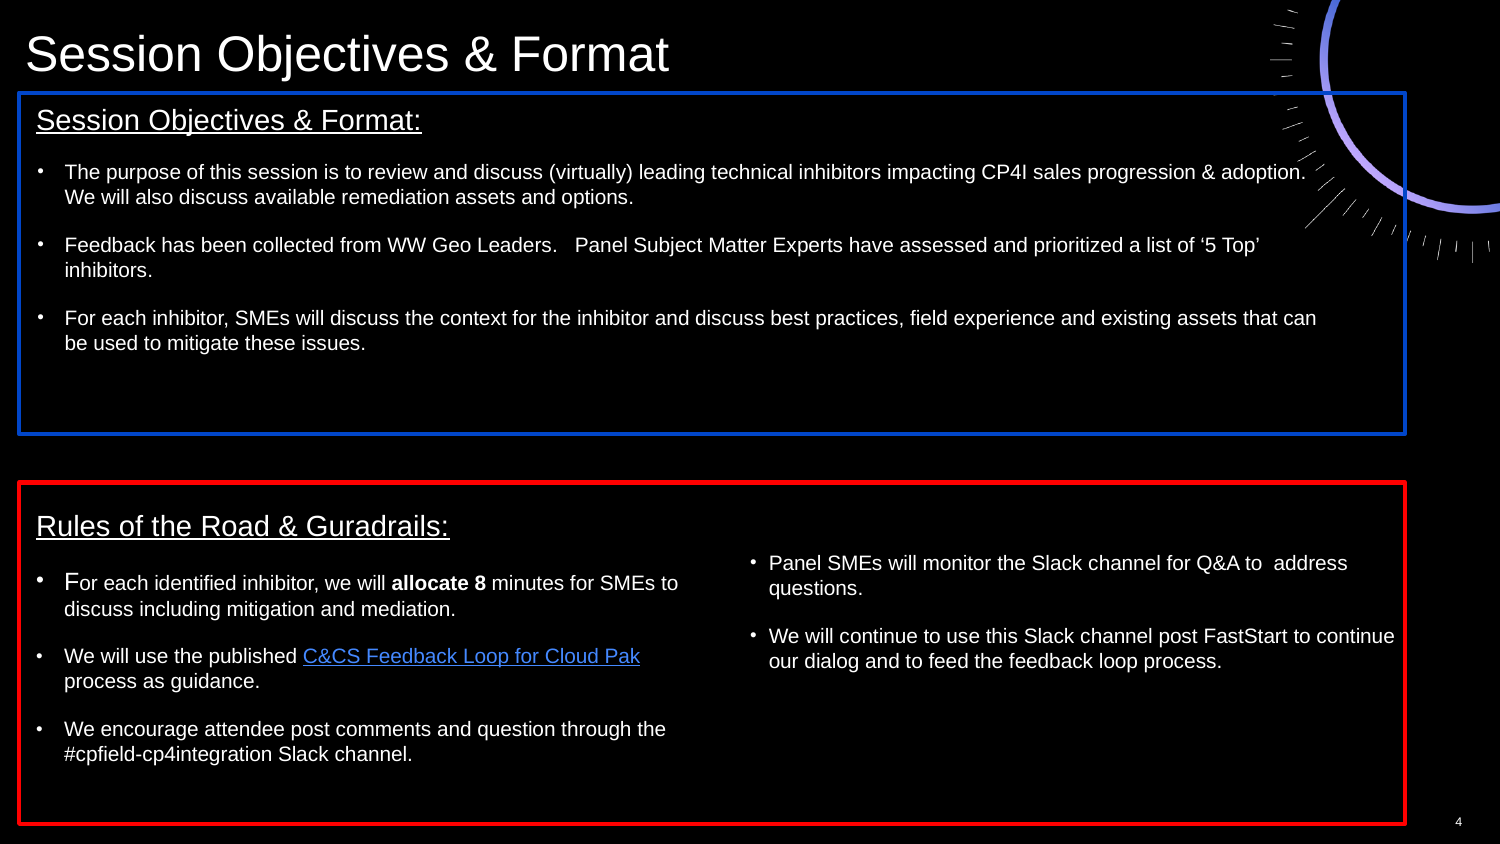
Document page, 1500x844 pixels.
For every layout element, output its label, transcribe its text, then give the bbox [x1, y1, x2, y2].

slide_number 4 [1162, 807, 1463, 836]
text_box [17, 480, 1407, 826]
picture [1270, 0, 1500, 263]
title Session Objectives & Format [25, 28, 704, 85]
text_box [17, 91, 1407, 436]
